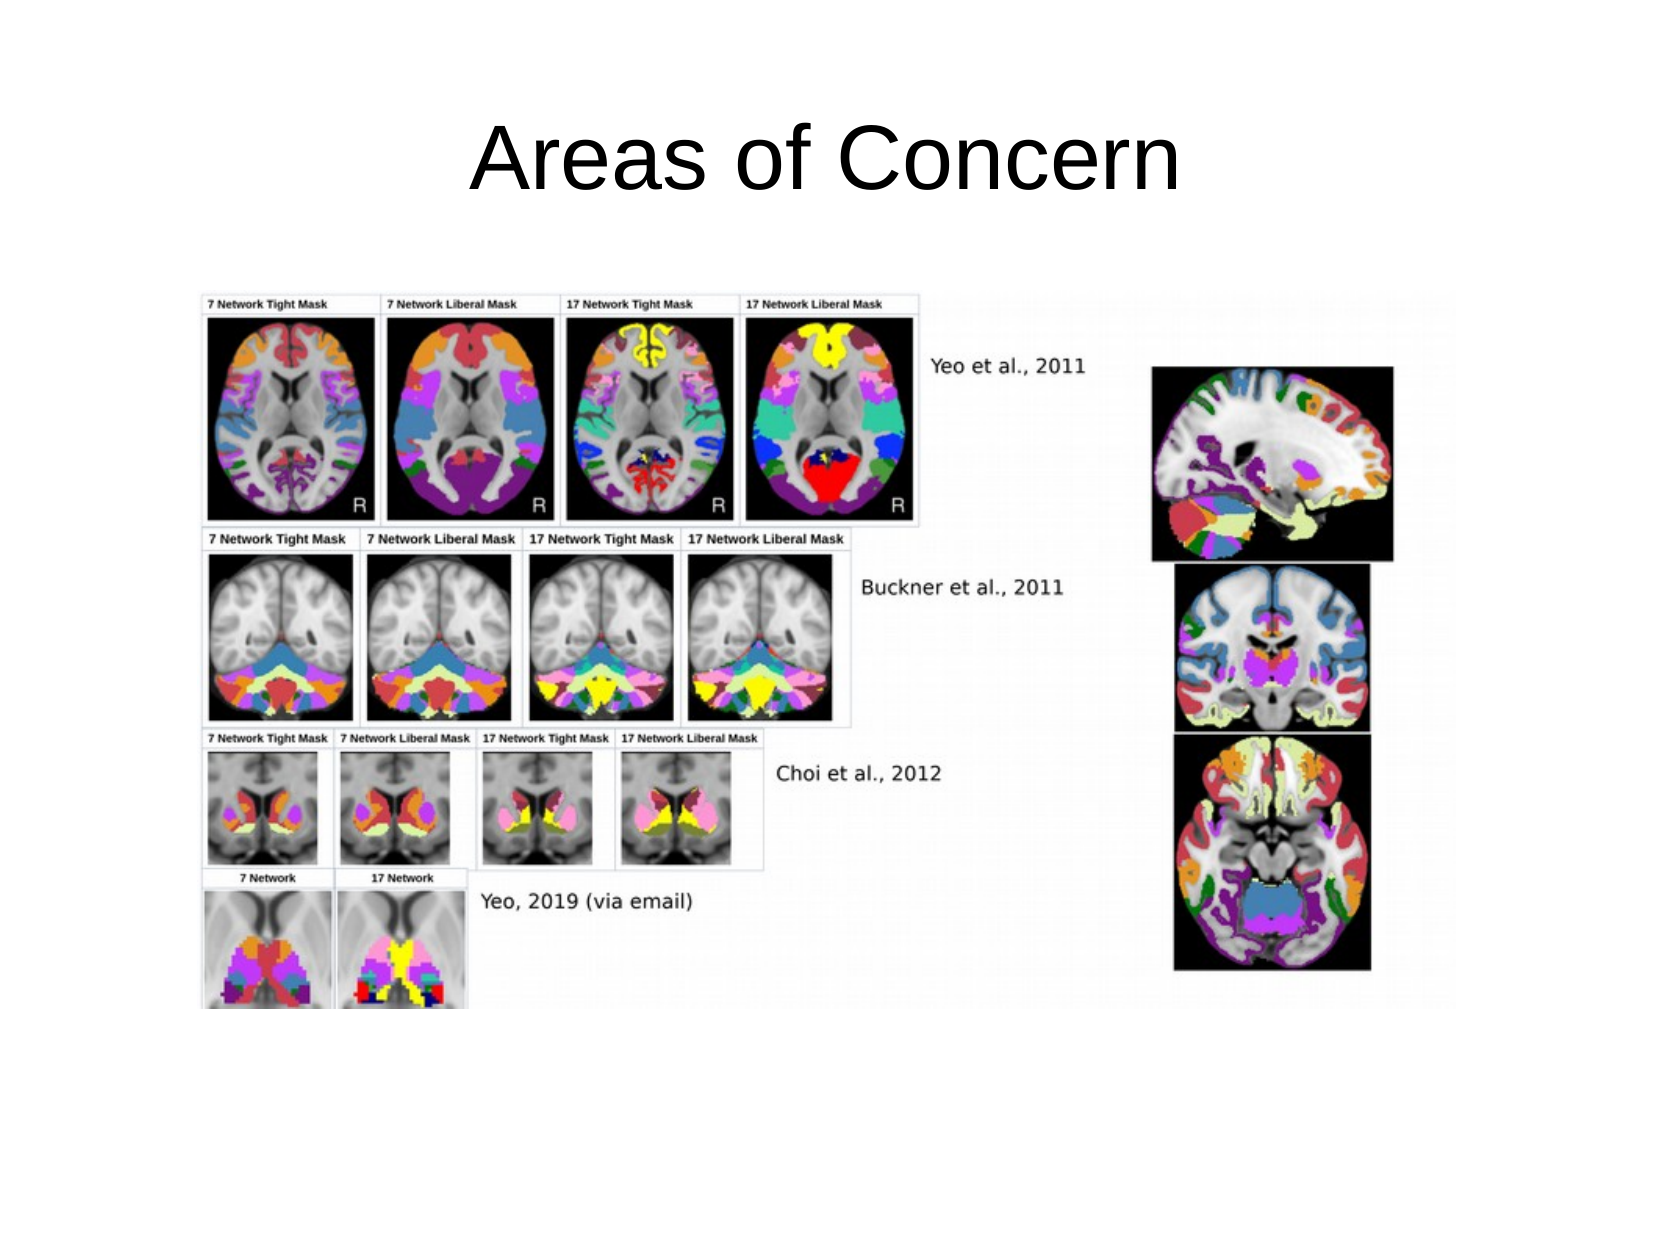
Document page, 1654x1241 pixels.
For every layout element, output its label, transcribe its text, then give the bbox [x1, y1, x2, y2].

picture [197, 289, 1456, 1010]
text_box Areas of Concern [82, 49, 1571, 256]
